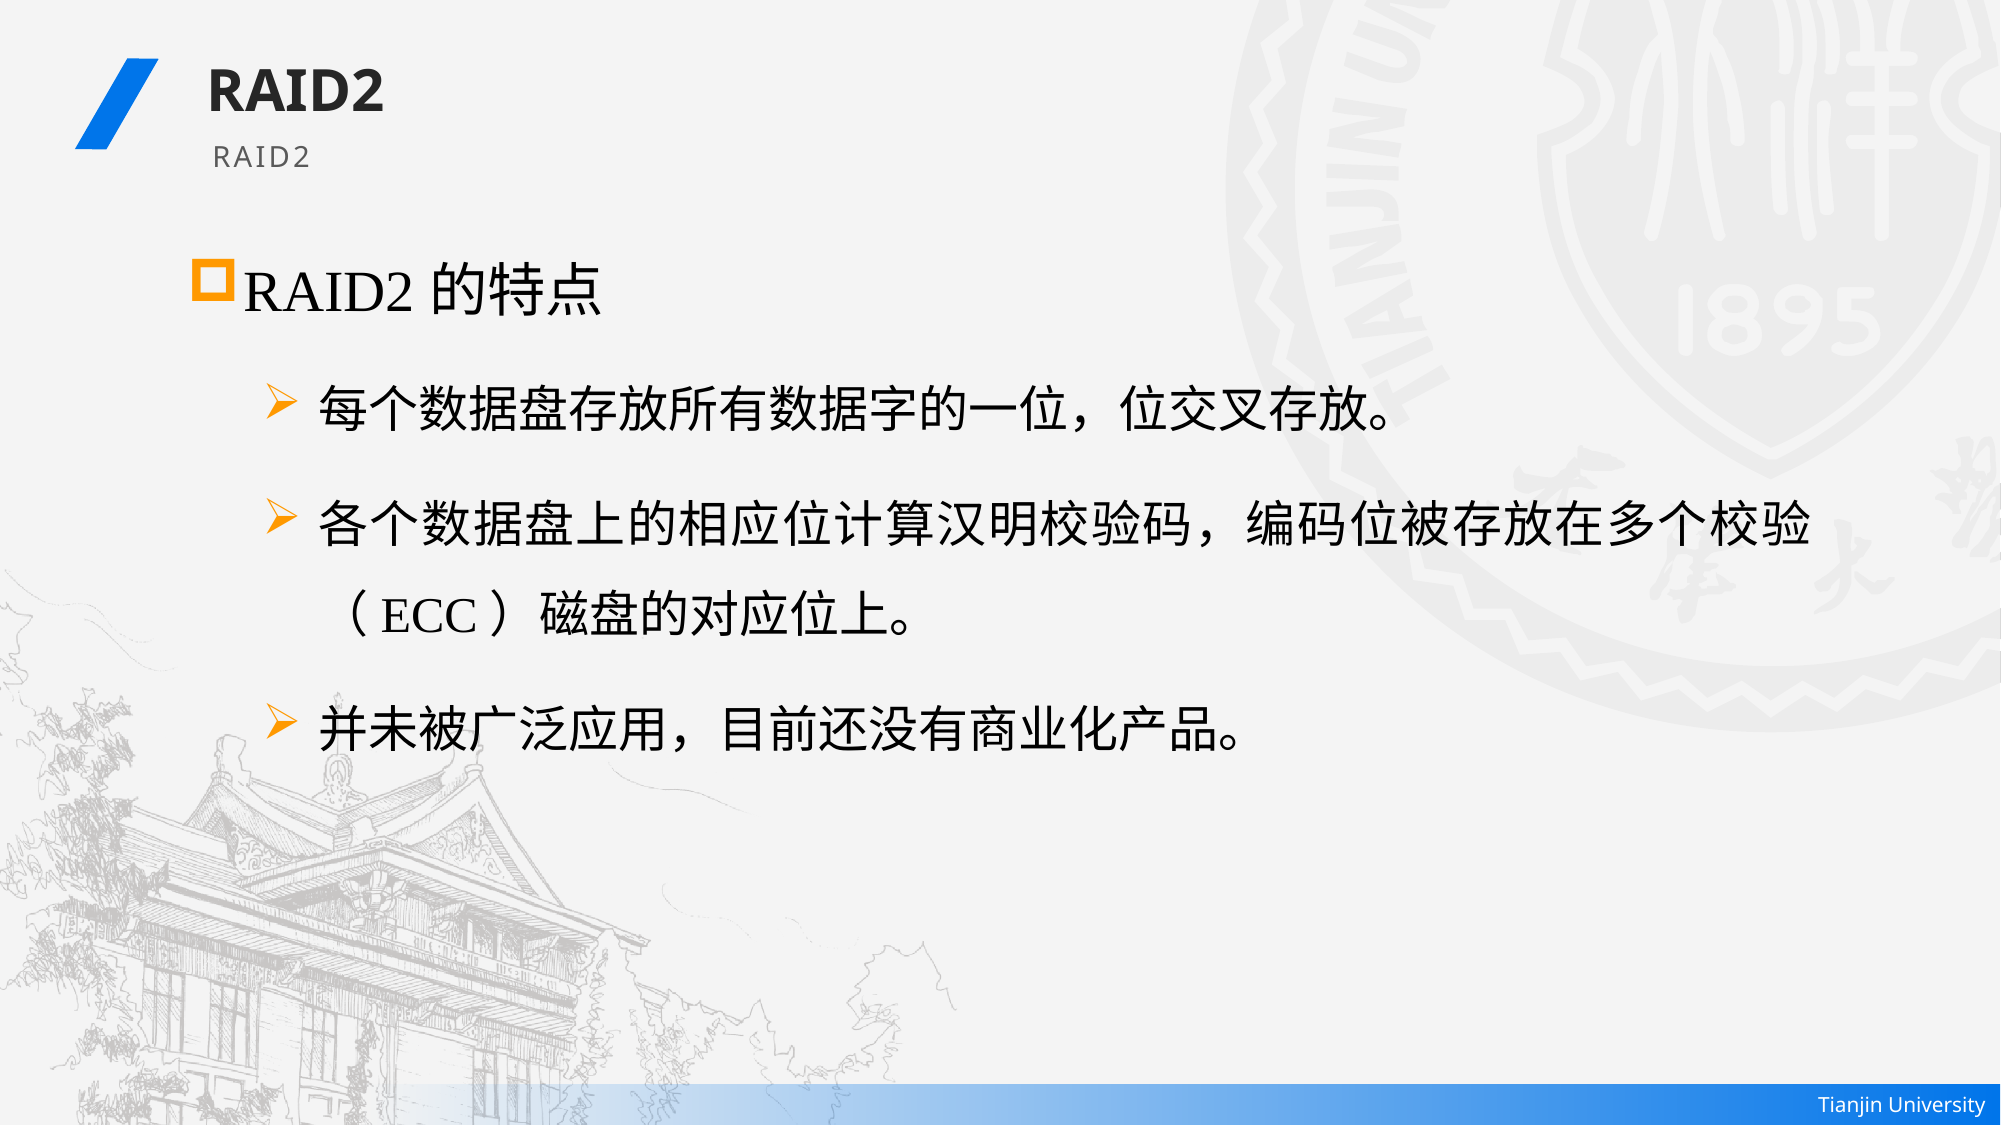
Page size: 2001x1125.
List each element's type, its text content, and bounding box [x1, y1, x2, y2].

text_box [148, 45, 395, 182]
text_box [74, 58, 148, 150]
text_box RAID2的特点 每个数据盘存放所有数据字的一位，位交叉存放。 各个数据盘上的相应位计算汉明校验码，编码位被存放在多个校验（ECC）磁盘的对应位上。 并未被广泛应用，目前还没有商业化产品。 [172, 210, 1826, 766]
